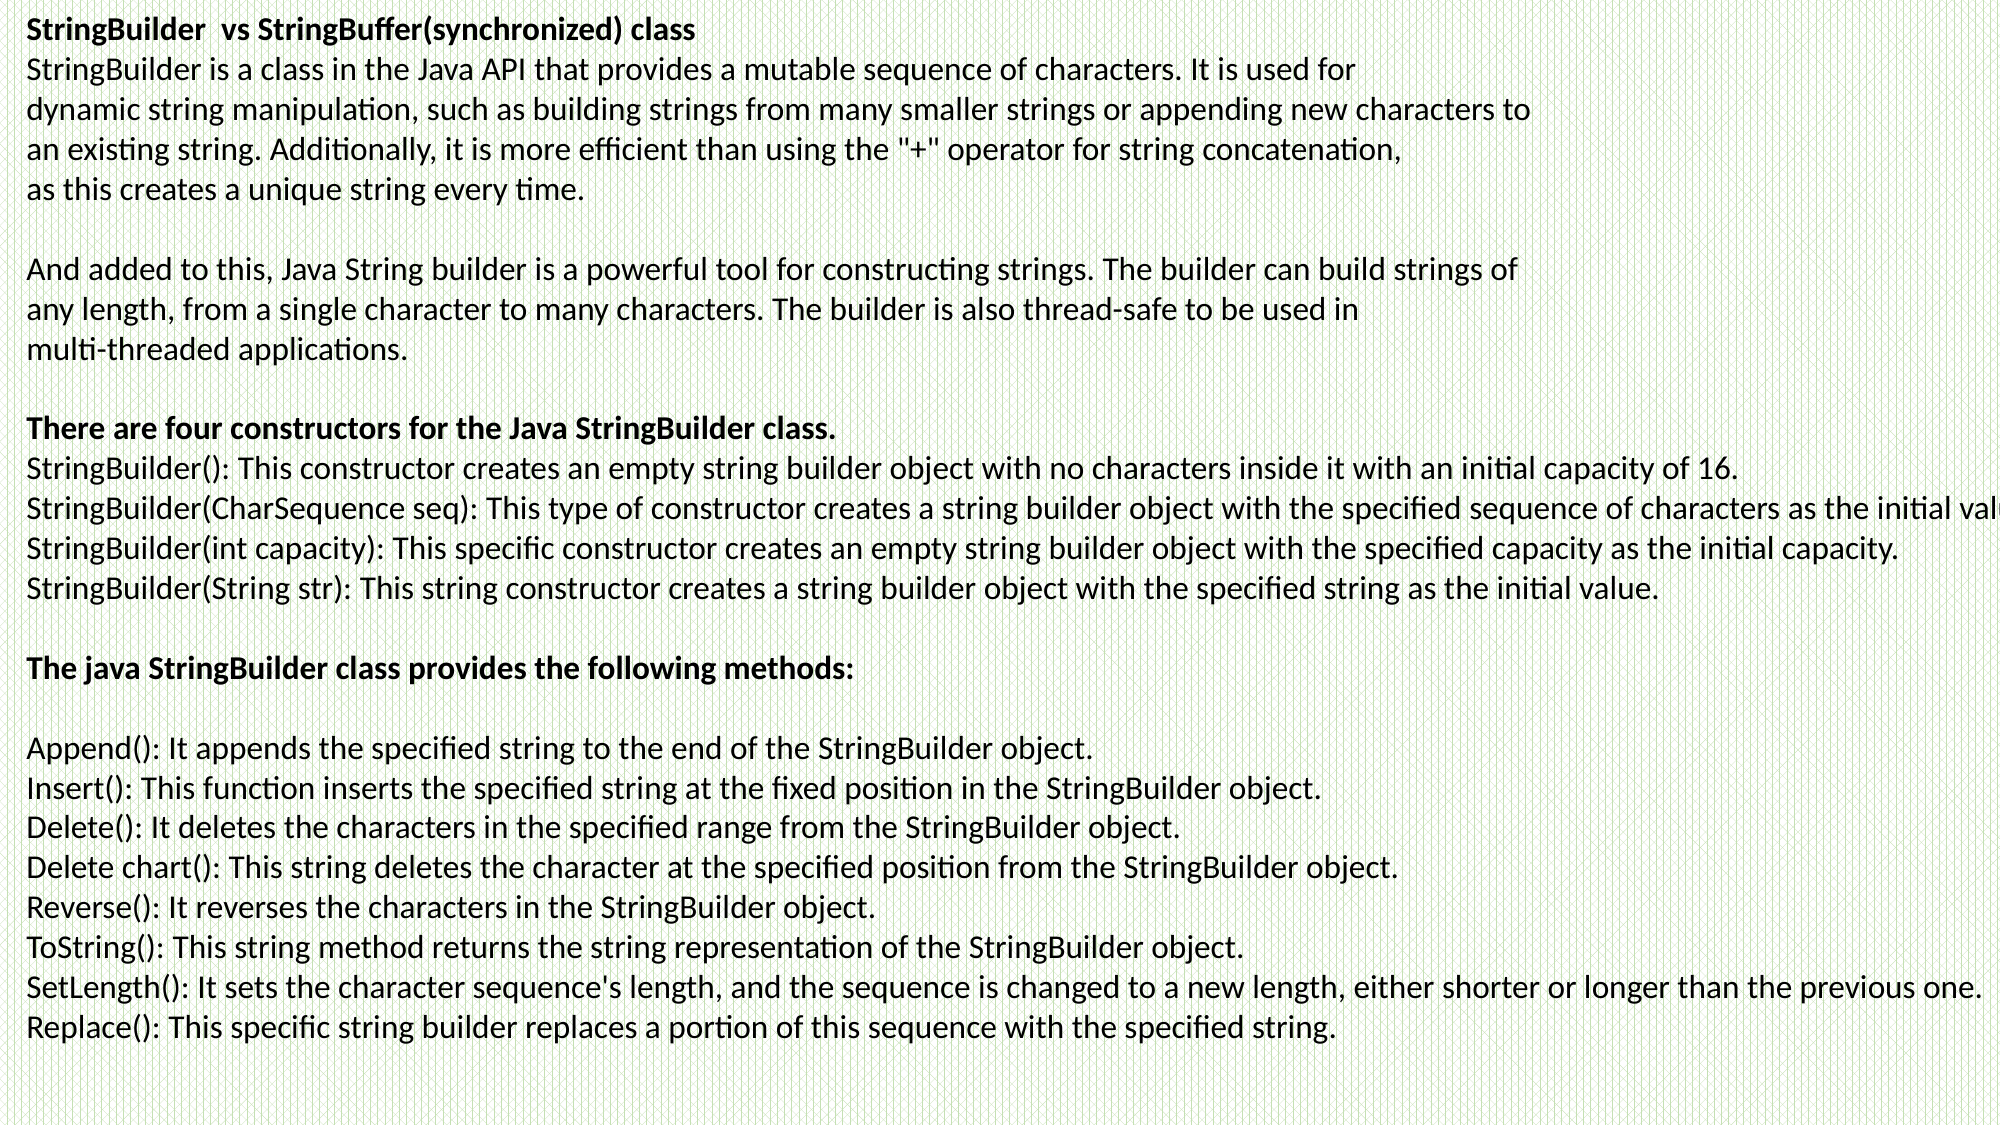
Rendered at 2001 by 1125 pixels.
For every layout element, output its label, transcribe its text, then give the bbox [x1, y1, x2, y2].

text_box StringBuilder vs StringBuffer(synchronized) class StringBuilder is a class in the Java API that provides a mutable sequence of characters. It is used for dynamic string manipulation, such as building strings from many smaller strings or appending new characters to an existing string. Additionally, it is more efficient than using the "+" operator for string concatenation, as this creates a unique string every time. And added to this, Java String builder is a powerful tool for constructing strings. The builder can build strings of any length, from a single character to many characters. The builder is also thread-safe to be used in multi-threaded applications. There are four constructors for the Java StringBuilder class. StringBuilder(): This constructor creates an empty string builder object with no characters inside it with an initial capacity of 16. StringBuilder(CharSequence seq): This type of constructor creates a string builder object with the specified sequence of characters as the initial value. StringBuilder(int capacity): This specific constructor creates an empty string builder object with the specified capacity as the initial capacity. StringBuilder(String str): This string constructor creates a string builder object with the specified string as the initial value. The java StringBuilder class provides the following methods: Append(): It appends the specified string to the end of the StringBuilder object. Insert(): This function inserts the specified string at the fixed position in the StringBuilder object. Delete(): It deletes the characters in the specified range from the StringBuilder object. Delete chart(): This string deletes the character at the specified position from the StringBuilder object. Reverse(): It reverses the characters in the StringBuilder object. ToString(): This string method returns the string representation of the StringBuilder object. SetLength(): It sets the character sequence's length, and the sequence is changed to a new length, either shorter or longer than the previous one. Replace(): This specific string builder replaces a portion of this sequence with the specified string. [11, 0, 2000, 1125]
